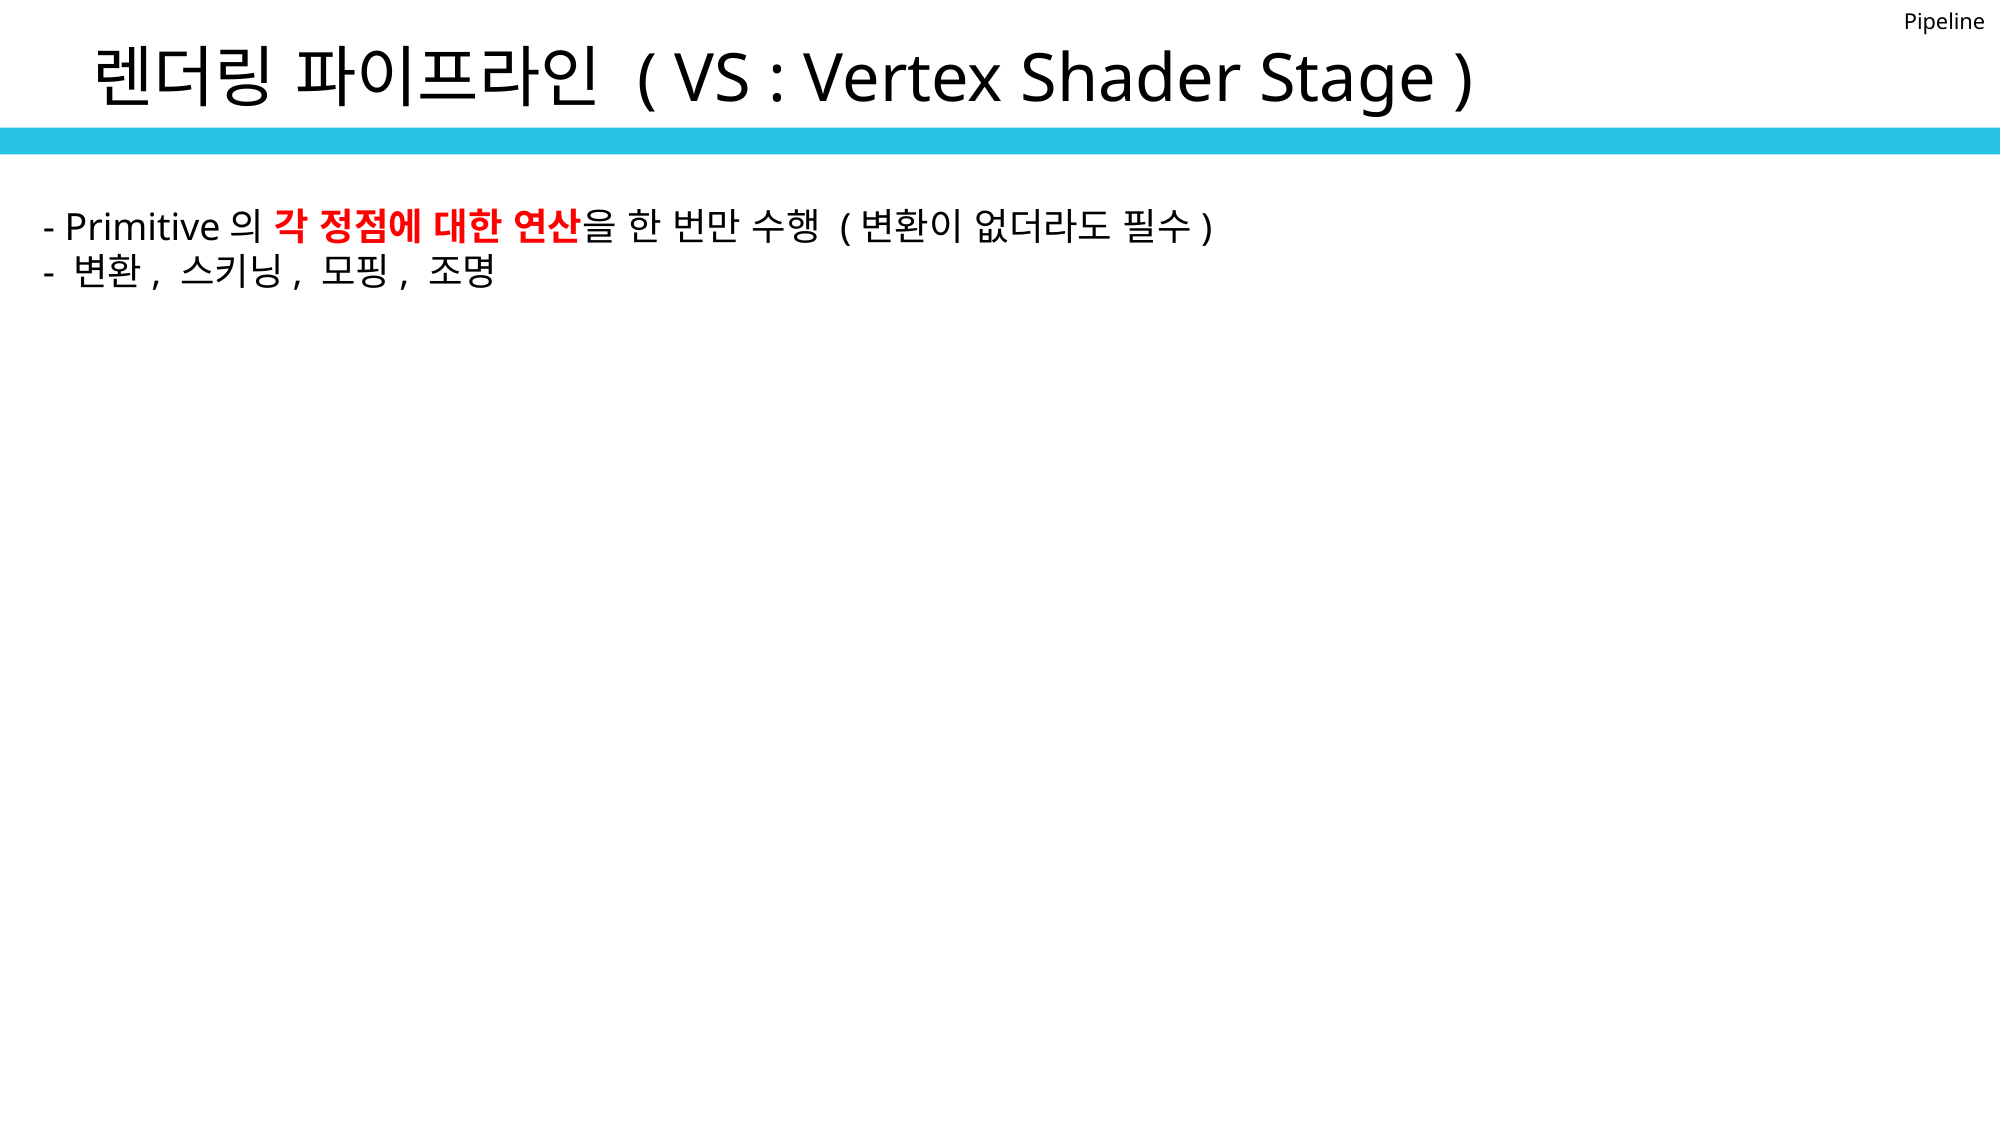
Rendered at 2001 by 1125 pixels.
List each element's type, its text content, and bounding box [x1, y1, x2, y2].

text_box - Primitive의 각 정점에 대한 연산을 한 번만 수행 (변환이 없더라도 필수) - 변환, 스키닝, 모핑, 조명 [28, 195, 1974, 300]
text_box Pipeline [1558, 0, 2000, 41]
text_box 렌더링 파이프라인 ( VS : Vertex Shader Stage ) [77, 27, 1490, 123]
